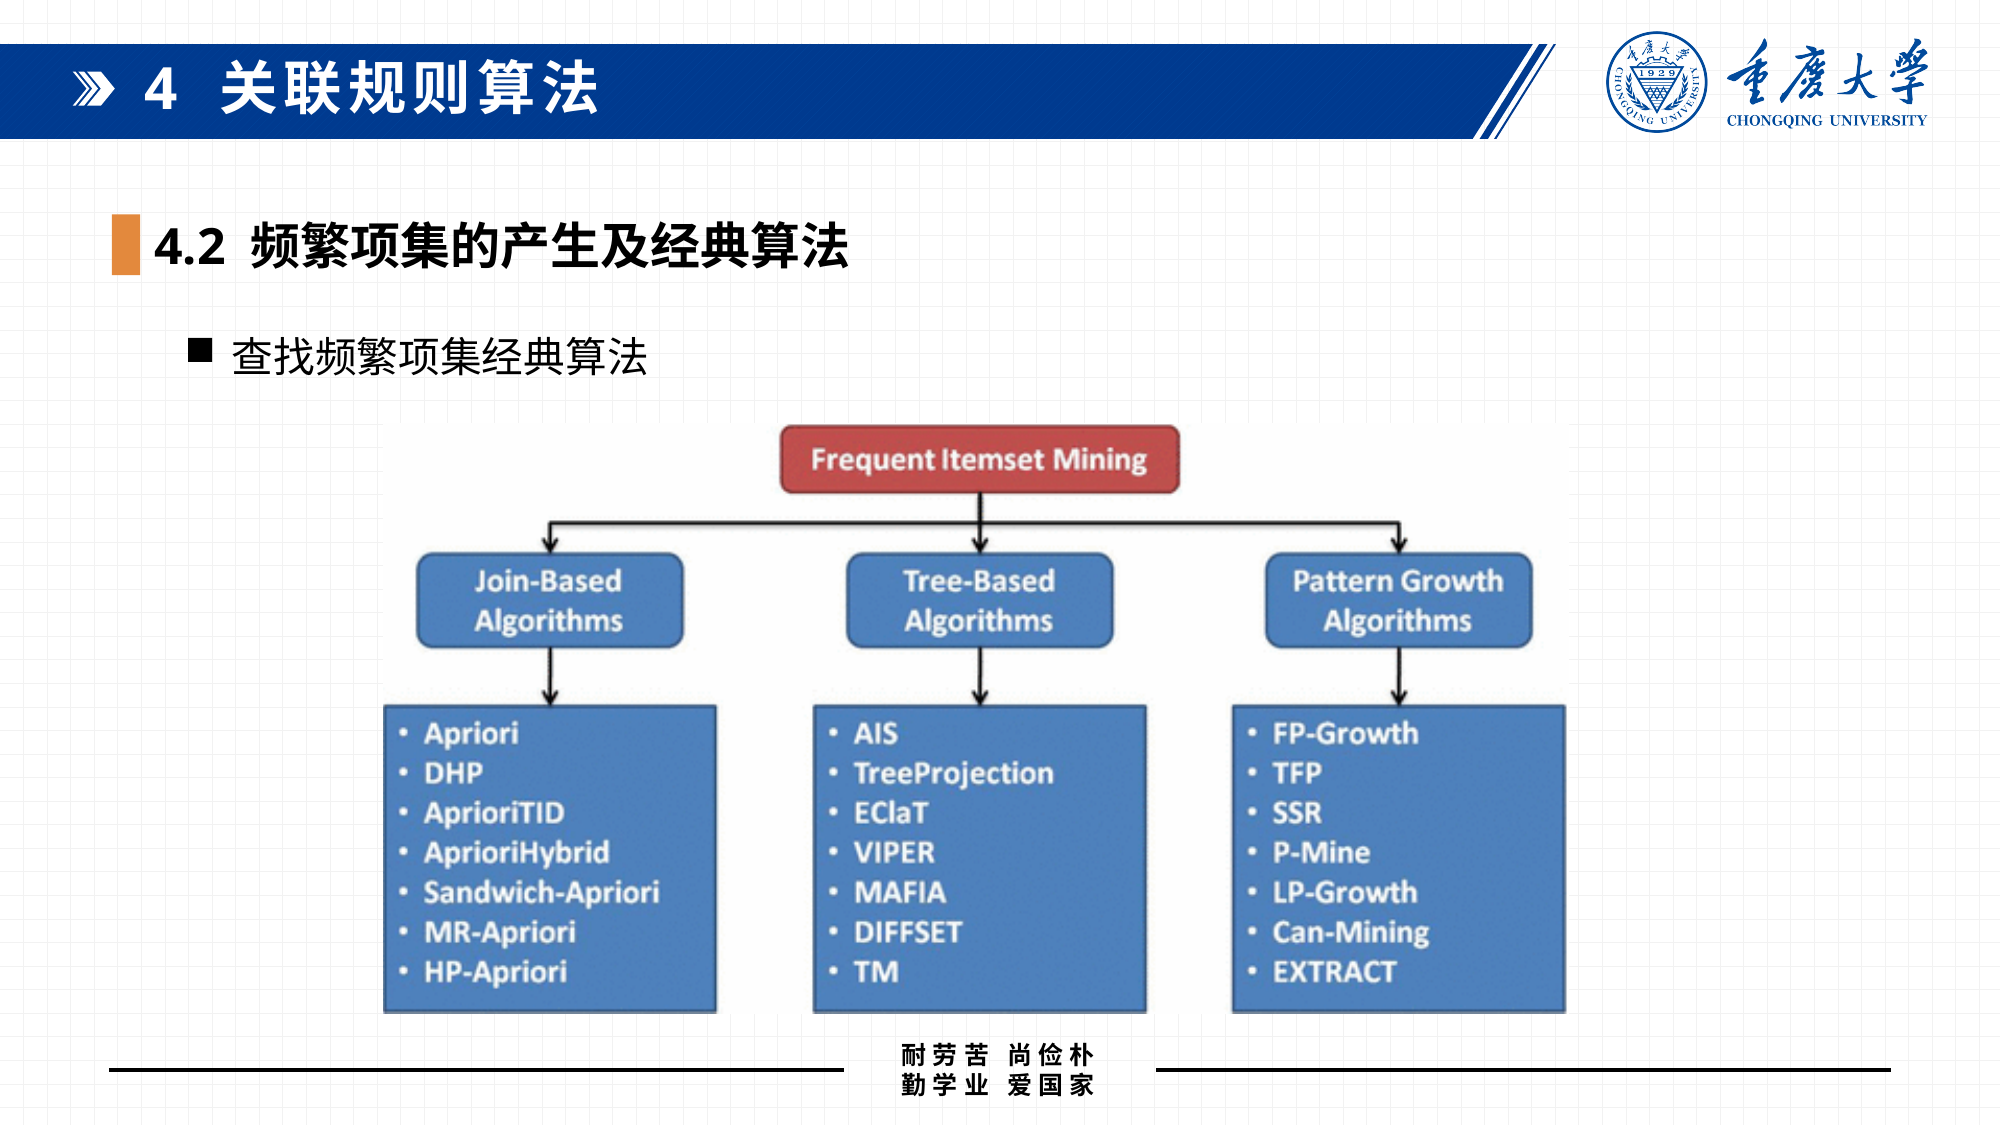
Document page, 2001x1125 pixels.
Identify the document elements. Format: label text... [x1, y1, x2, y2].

list 4 关联规则算法 [108, 51, 1356, 136]
picture [382, 423, 1569, 1014]
picture [1606, 31, 1928, 133]
text_box 查找频繁项集经典算法 [169, 323, 1356, 389]
list 4.2 频繁项集的产生及经典算法 [139, 213, 1891, 275]
